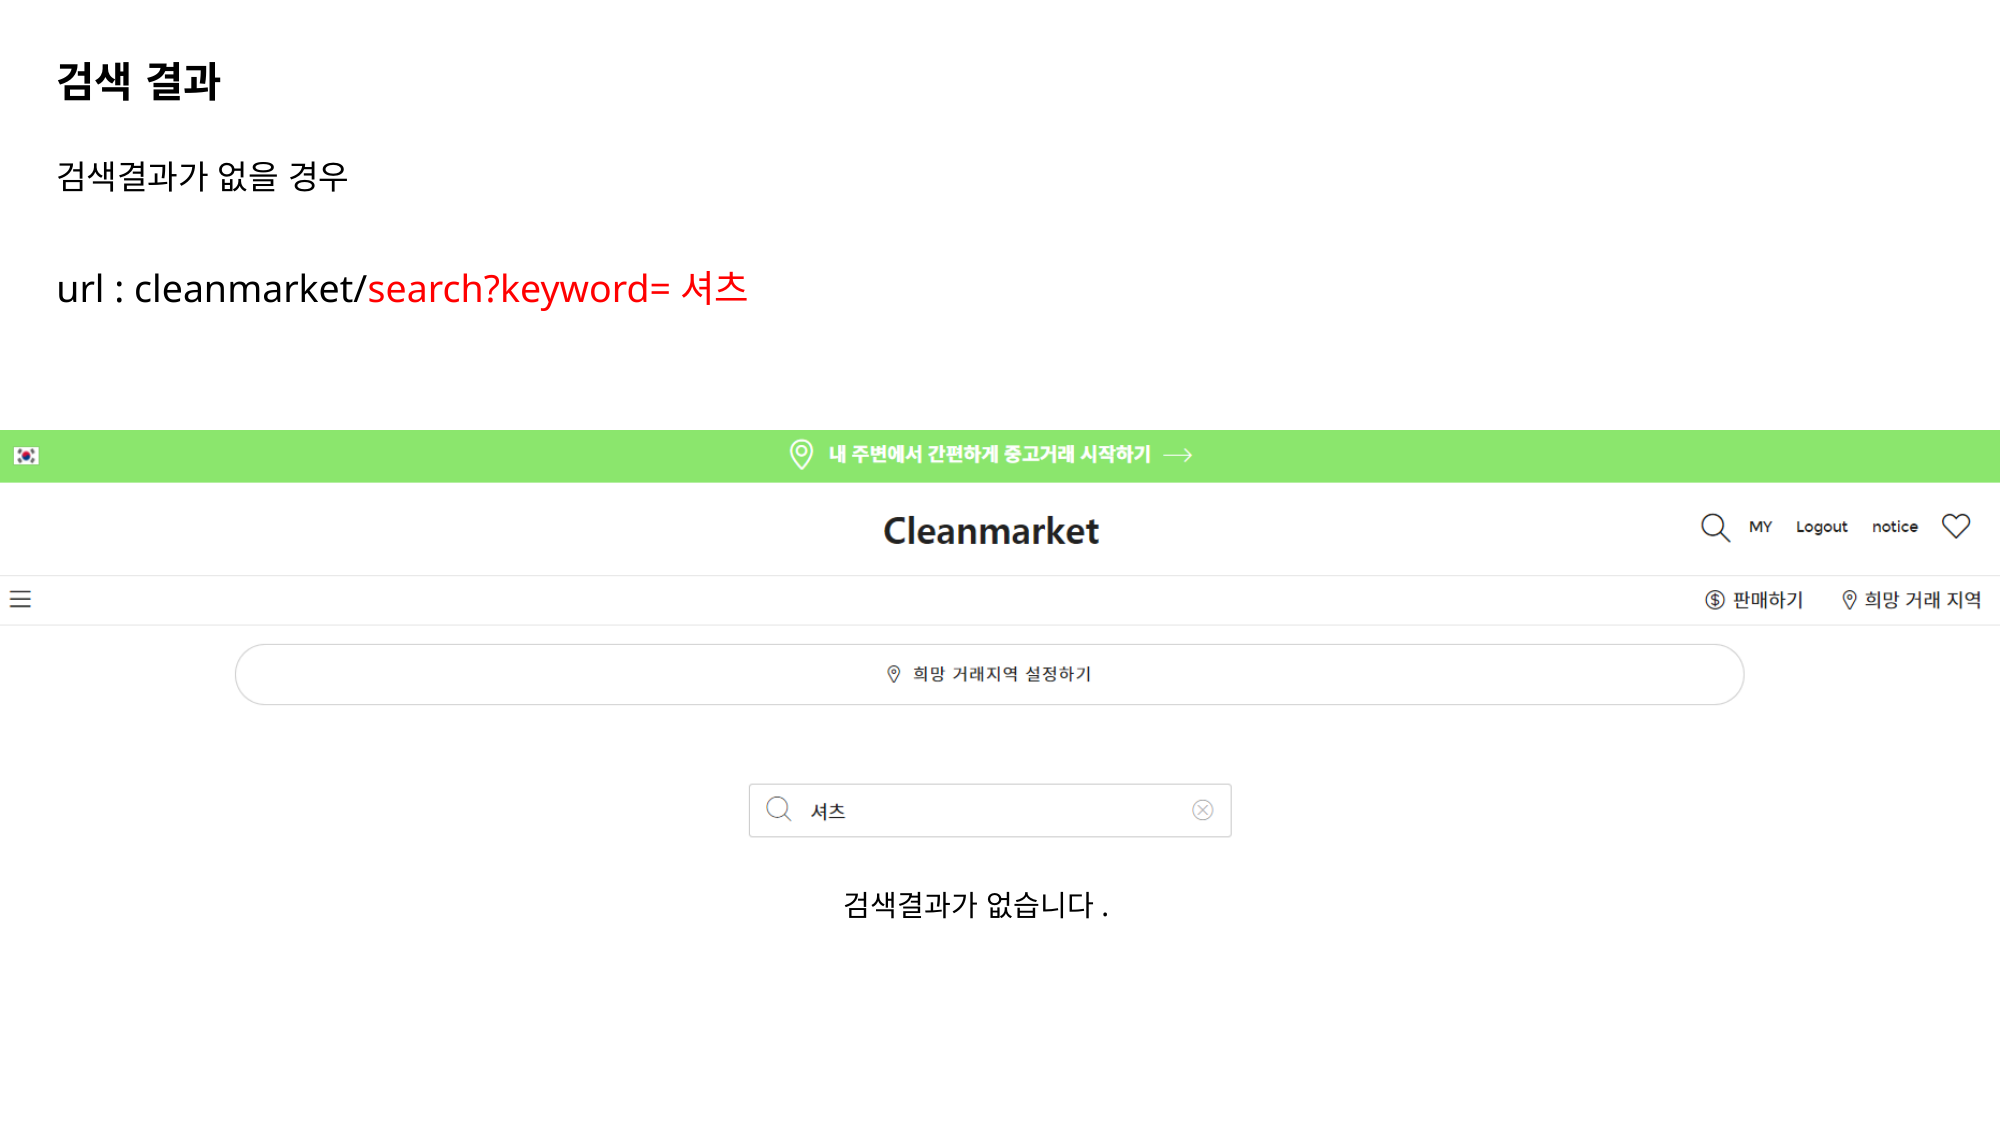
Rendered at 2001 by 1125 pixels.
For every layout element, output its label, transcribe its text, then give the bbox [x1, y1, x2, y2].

text_box 검색결과가 없습니다. [828, 880, 1172, 930]
text_box url : cleanmarket/search?keyword=셔츠 [41, 257, 1042, 318]
text_box 검색 결과 검색결과가 없을 경우 [41, 48, 917, 204]
picture [0, 430, 2000, 880]
